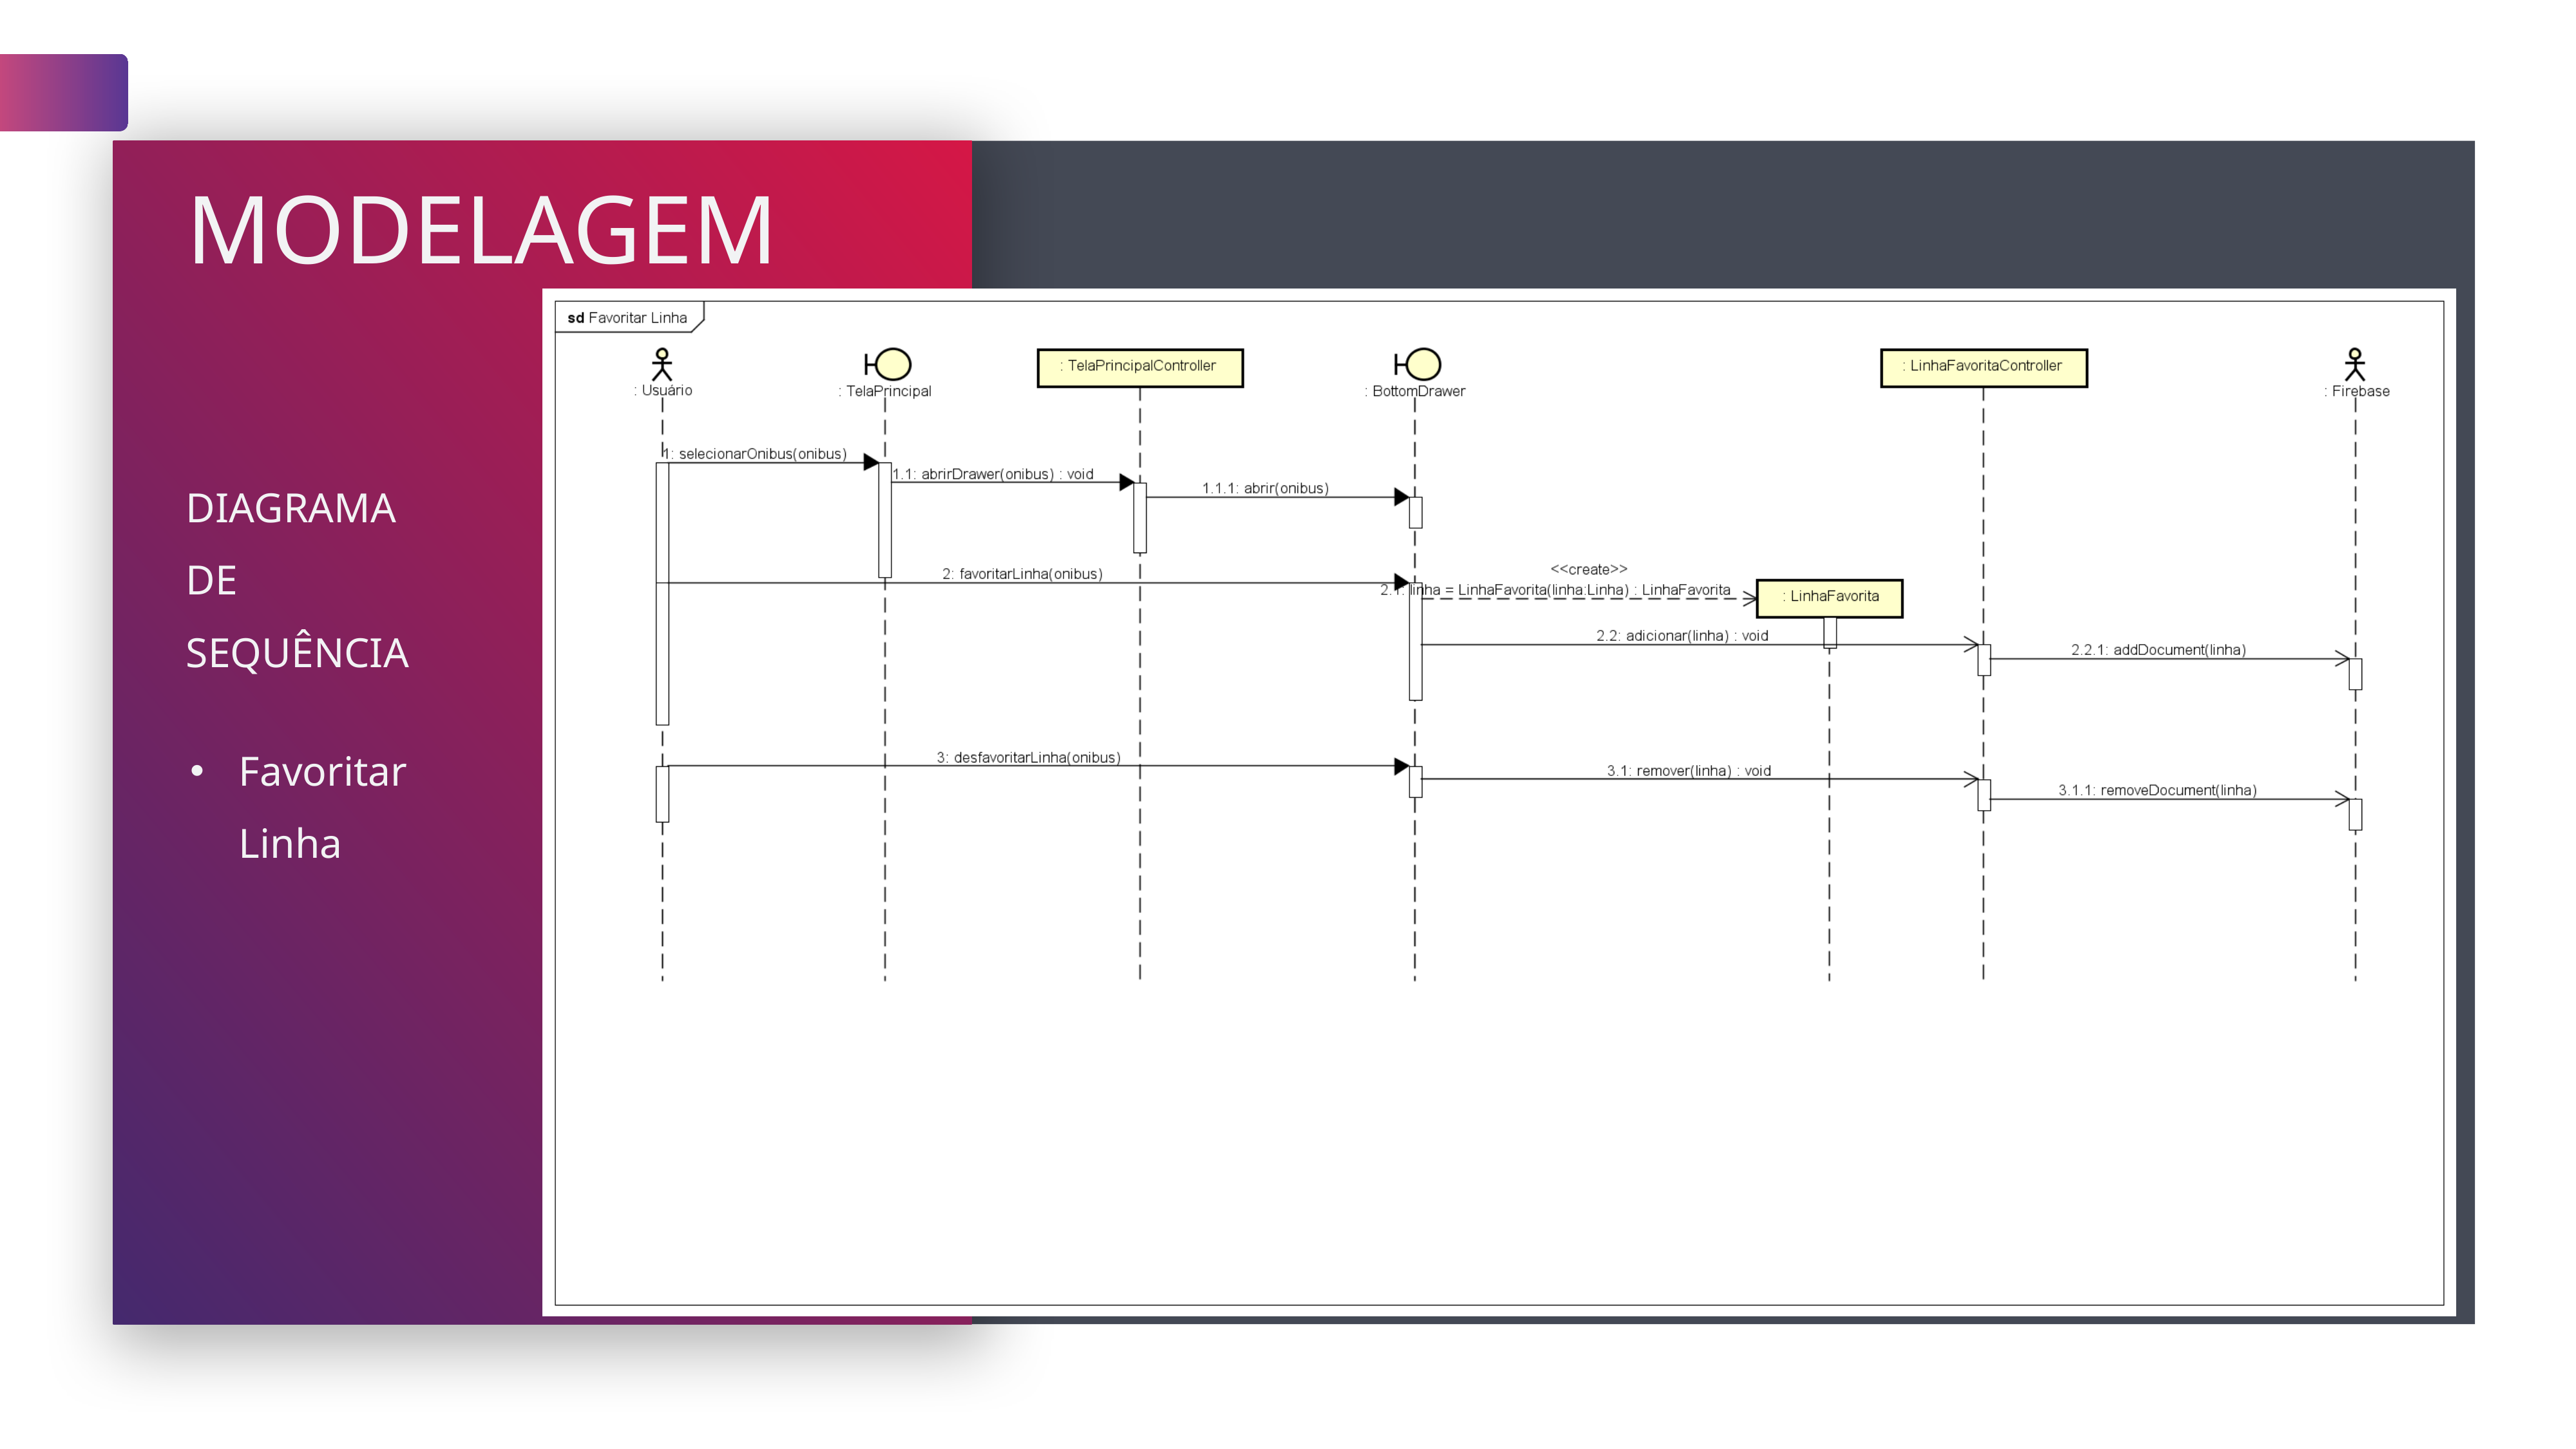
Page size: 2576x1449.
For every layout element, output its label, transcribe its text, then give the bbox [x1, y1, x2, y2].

picture [542, 289, 2456, 1316]
text_box [112, 140, 973, 1325]
text_box MODELAGEM [177, 165, 895, 288]
slide_number [0, 53, 129, 131]
text_box DIAGRAMA DE SEQUÊNCIA [177, 453, 511, 681]
text_box [1020, 140, 2476, 1325]
text_box Favoritar Linha [180, 717, 516, 871]
